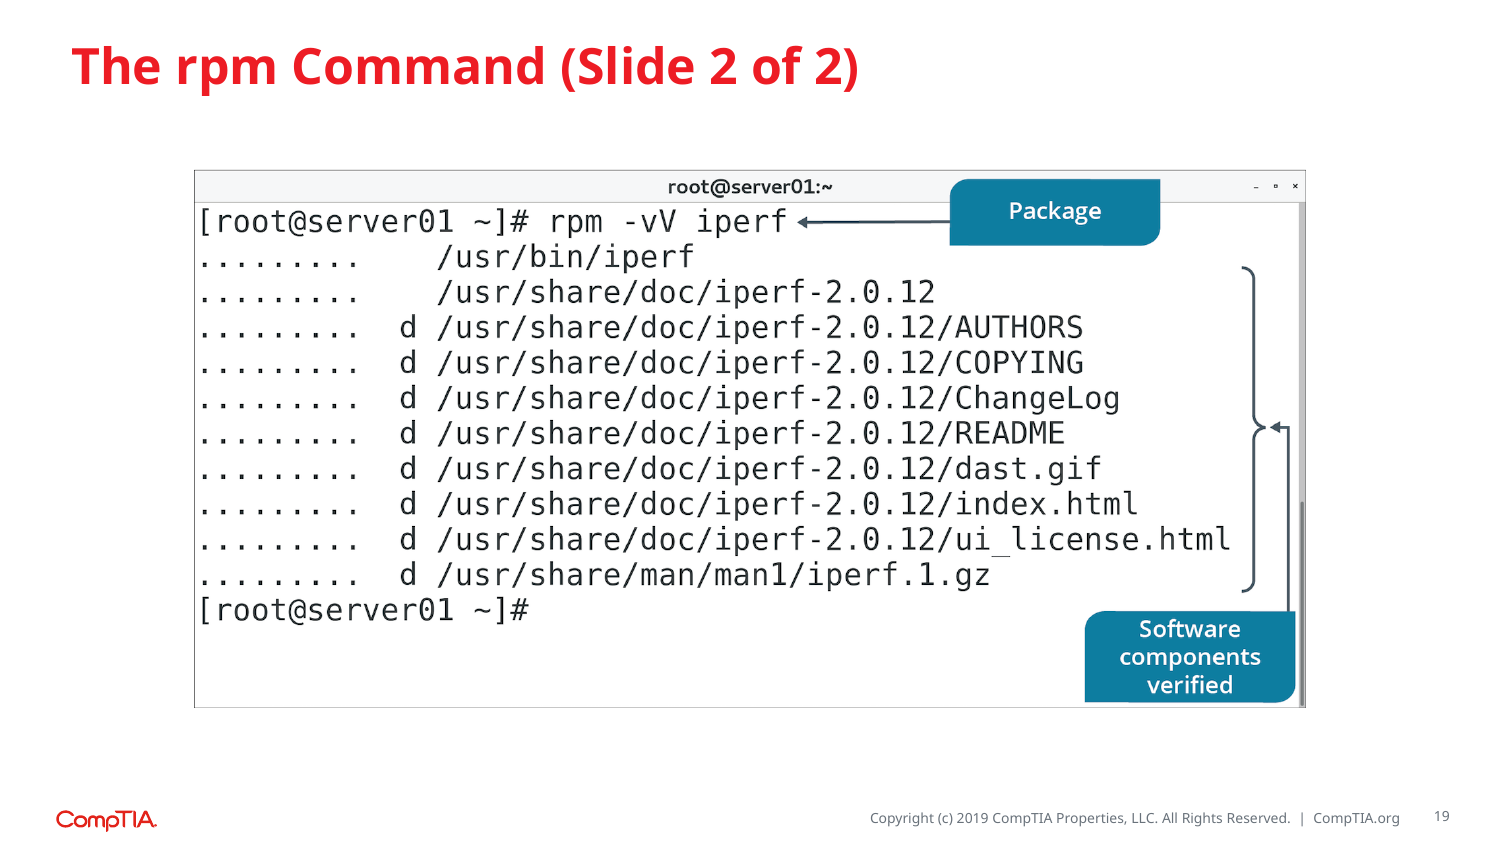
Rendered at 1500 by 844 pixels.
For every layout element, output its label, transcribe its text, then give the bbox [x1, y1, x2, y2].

slide_number 19 [1407, 800, 1450, 835]
picture [193, 169, 1307, 709]
title The rpm Command (Slide 2 of 2) [56, 12, 1444, 117]
